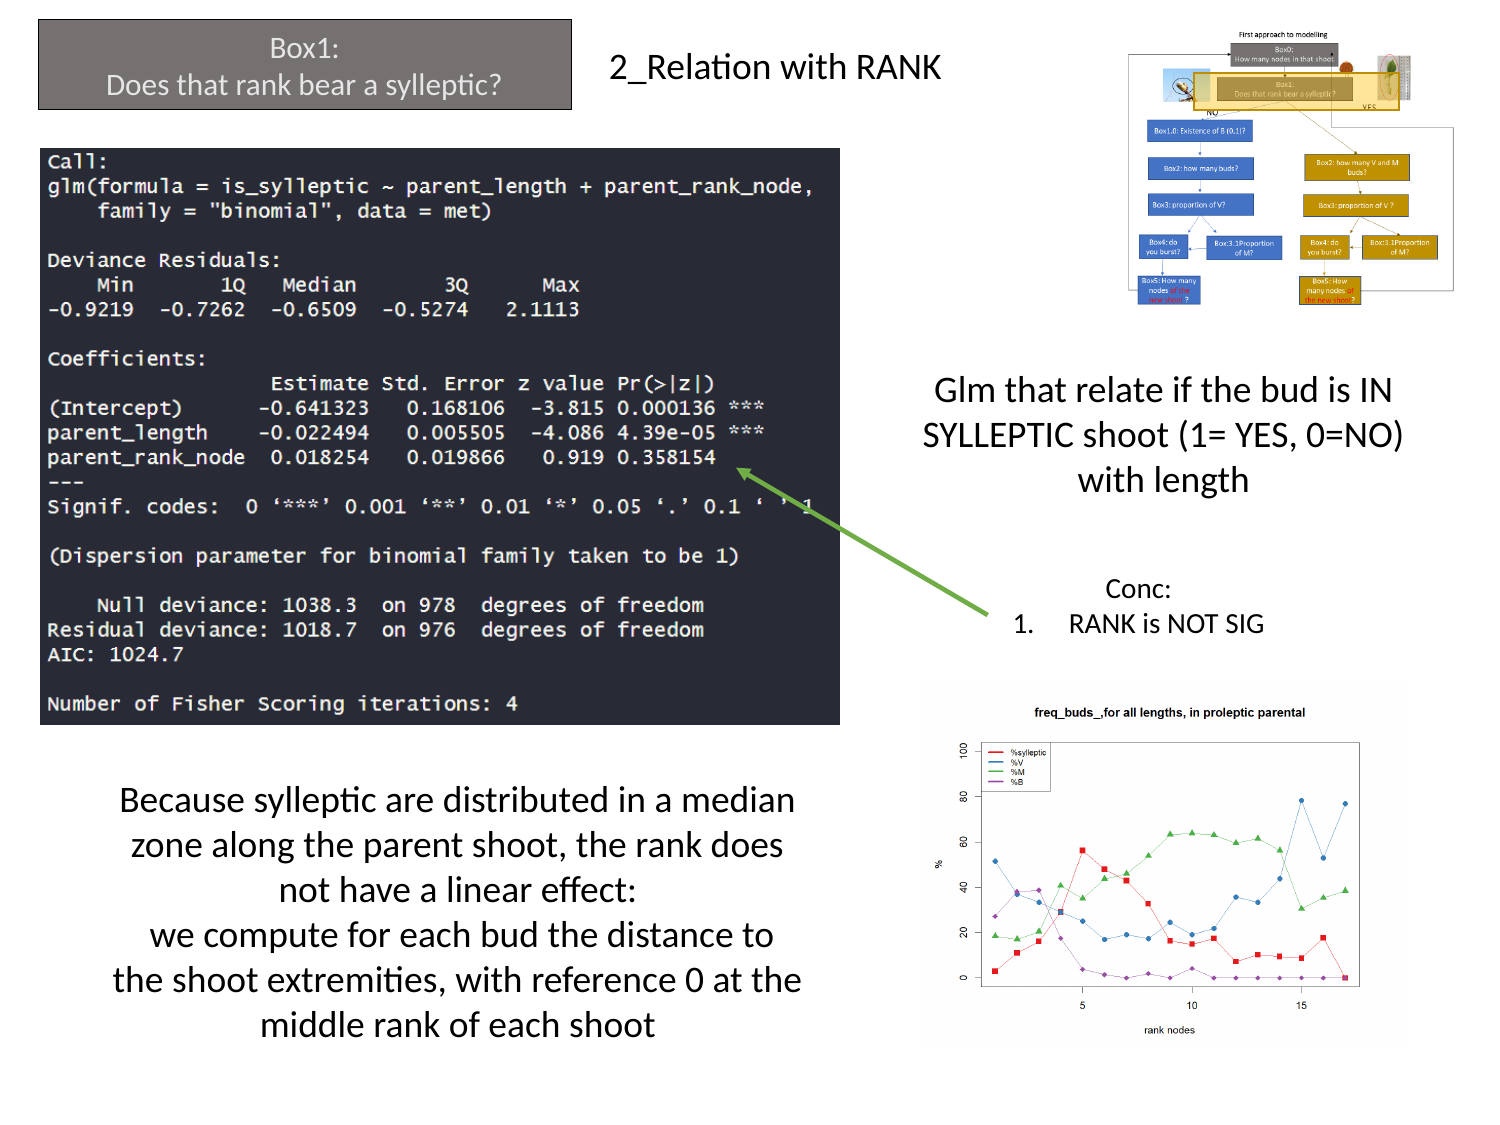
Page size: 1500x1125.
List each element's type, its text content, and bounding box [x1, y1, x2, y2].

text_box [735, 467, 988, 616]
text_box Box1: Does that rank bear a sylleptic? [38, 19, 572, 110]
text_box 2_Relation with RANK [594, 34, 1060, 94]
picture [40, 148, 840, 725]
picture [1097, 24, 1479, 311]
text_box Glm that relate if the bud is IN SYLLEPTIC shoot (1= YES, 0=NO) with length [907, 357, 1421, 508]
picture [919, 681, 1408, 1048]
text_box Conc: RANK is NOT SIG [840, 562, 1438, 648]
text_box Because sylleptic are distributed in a median zone along the parent shoot, the rank does not have a linear effect: we compute for each bud the distance to the shoot extremities, with reference 0 at the middle rank of each shoot [96, 767, 820, 1098]
